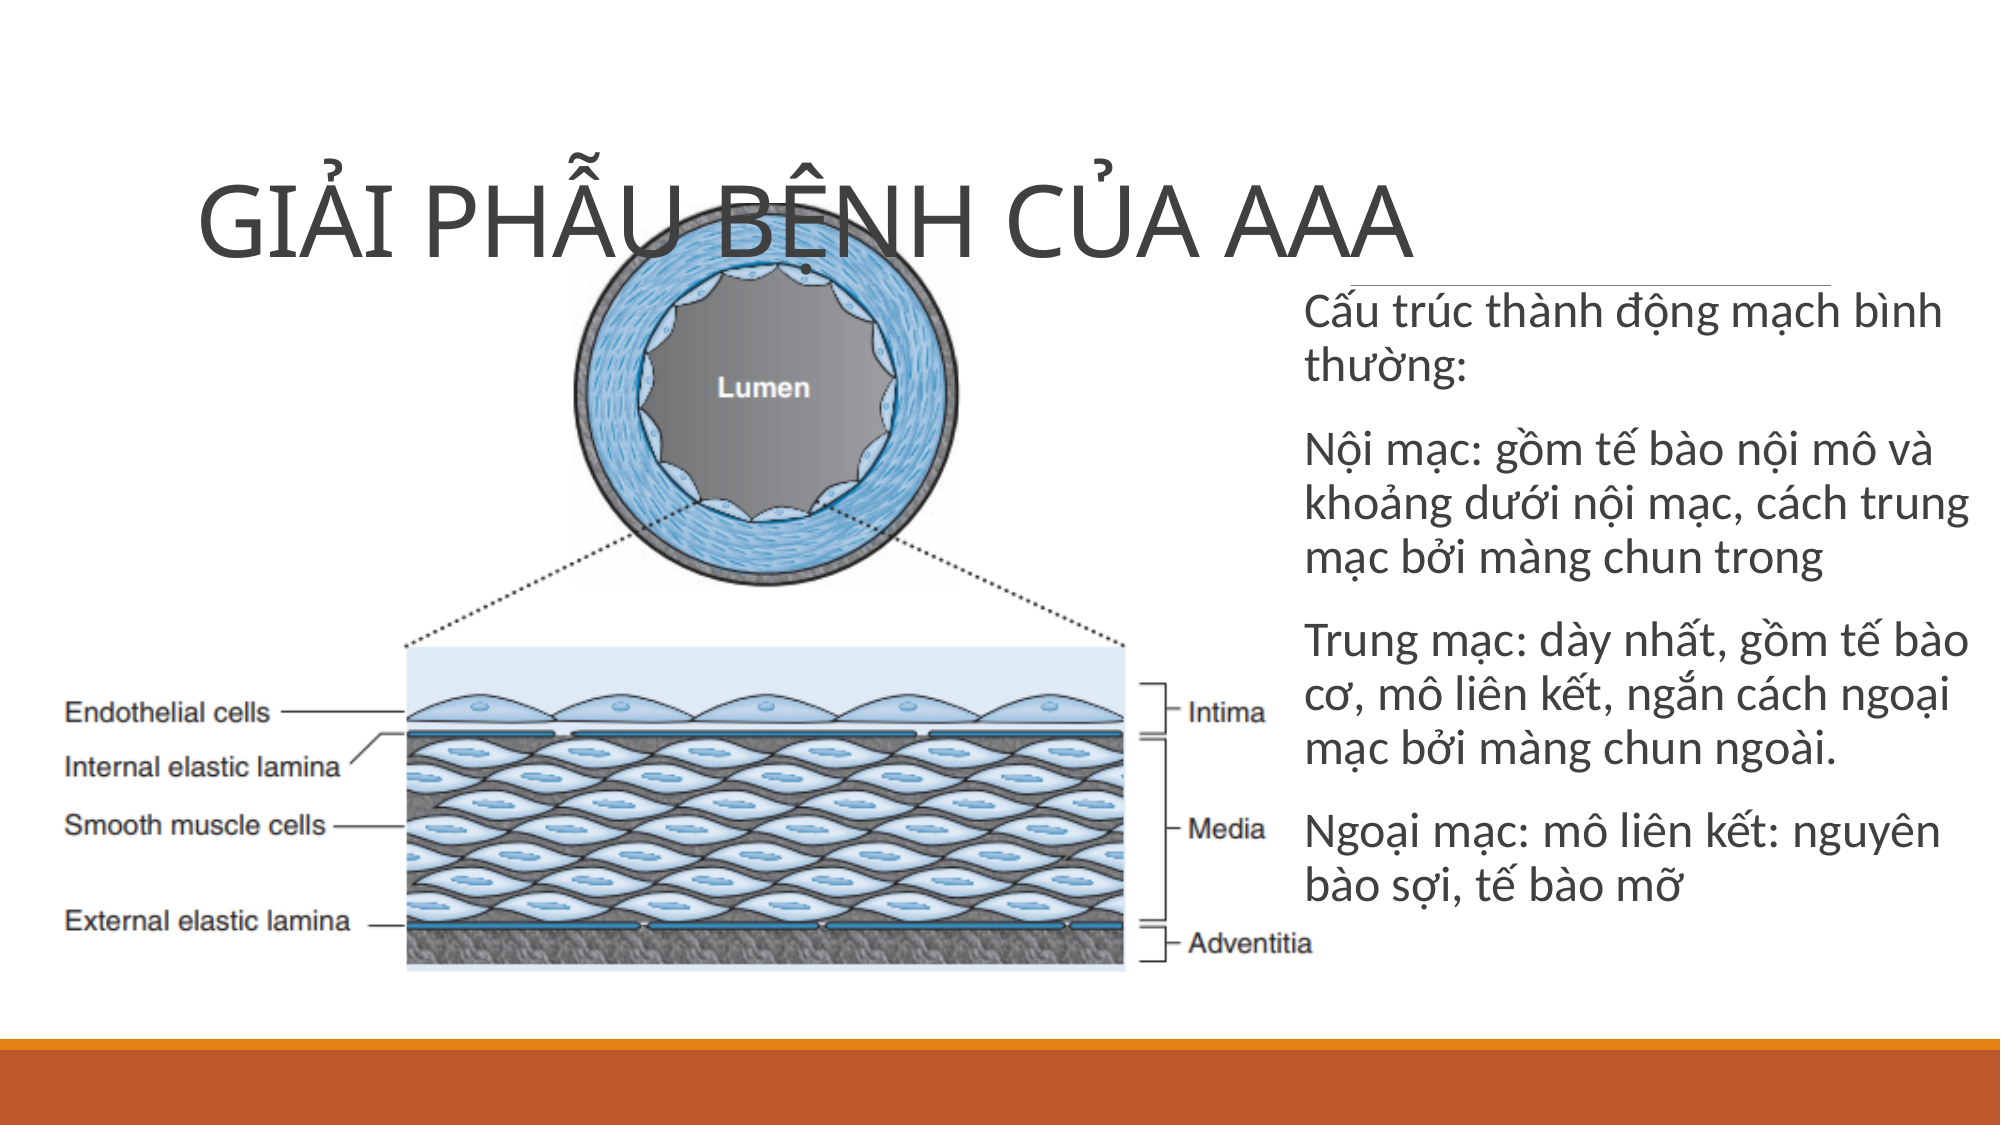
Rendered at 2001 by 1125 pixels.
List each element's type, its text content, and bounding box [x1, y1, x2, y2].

picture [0, 202, 1352, 977]
list Cấu trúc thành động mạch bình thường: Nội mạc: gồm tế bào nội mô và khoảng dưới nội mạc, cách trung mạc bởi màng chun trong Trung mạc: dày nhất, gồm tế bào cơ, mô liên kết, ngắn cách ngoại mạc bởi màng chun ngoài. Ngoại mạc: mô liên kết: nguyên bào sợi, tế bào mỡ [1304, 277, 2000, 1012]
title GIẢI PHẪU BỆNH CỦA AAA [180, 47, 1830, 277]
